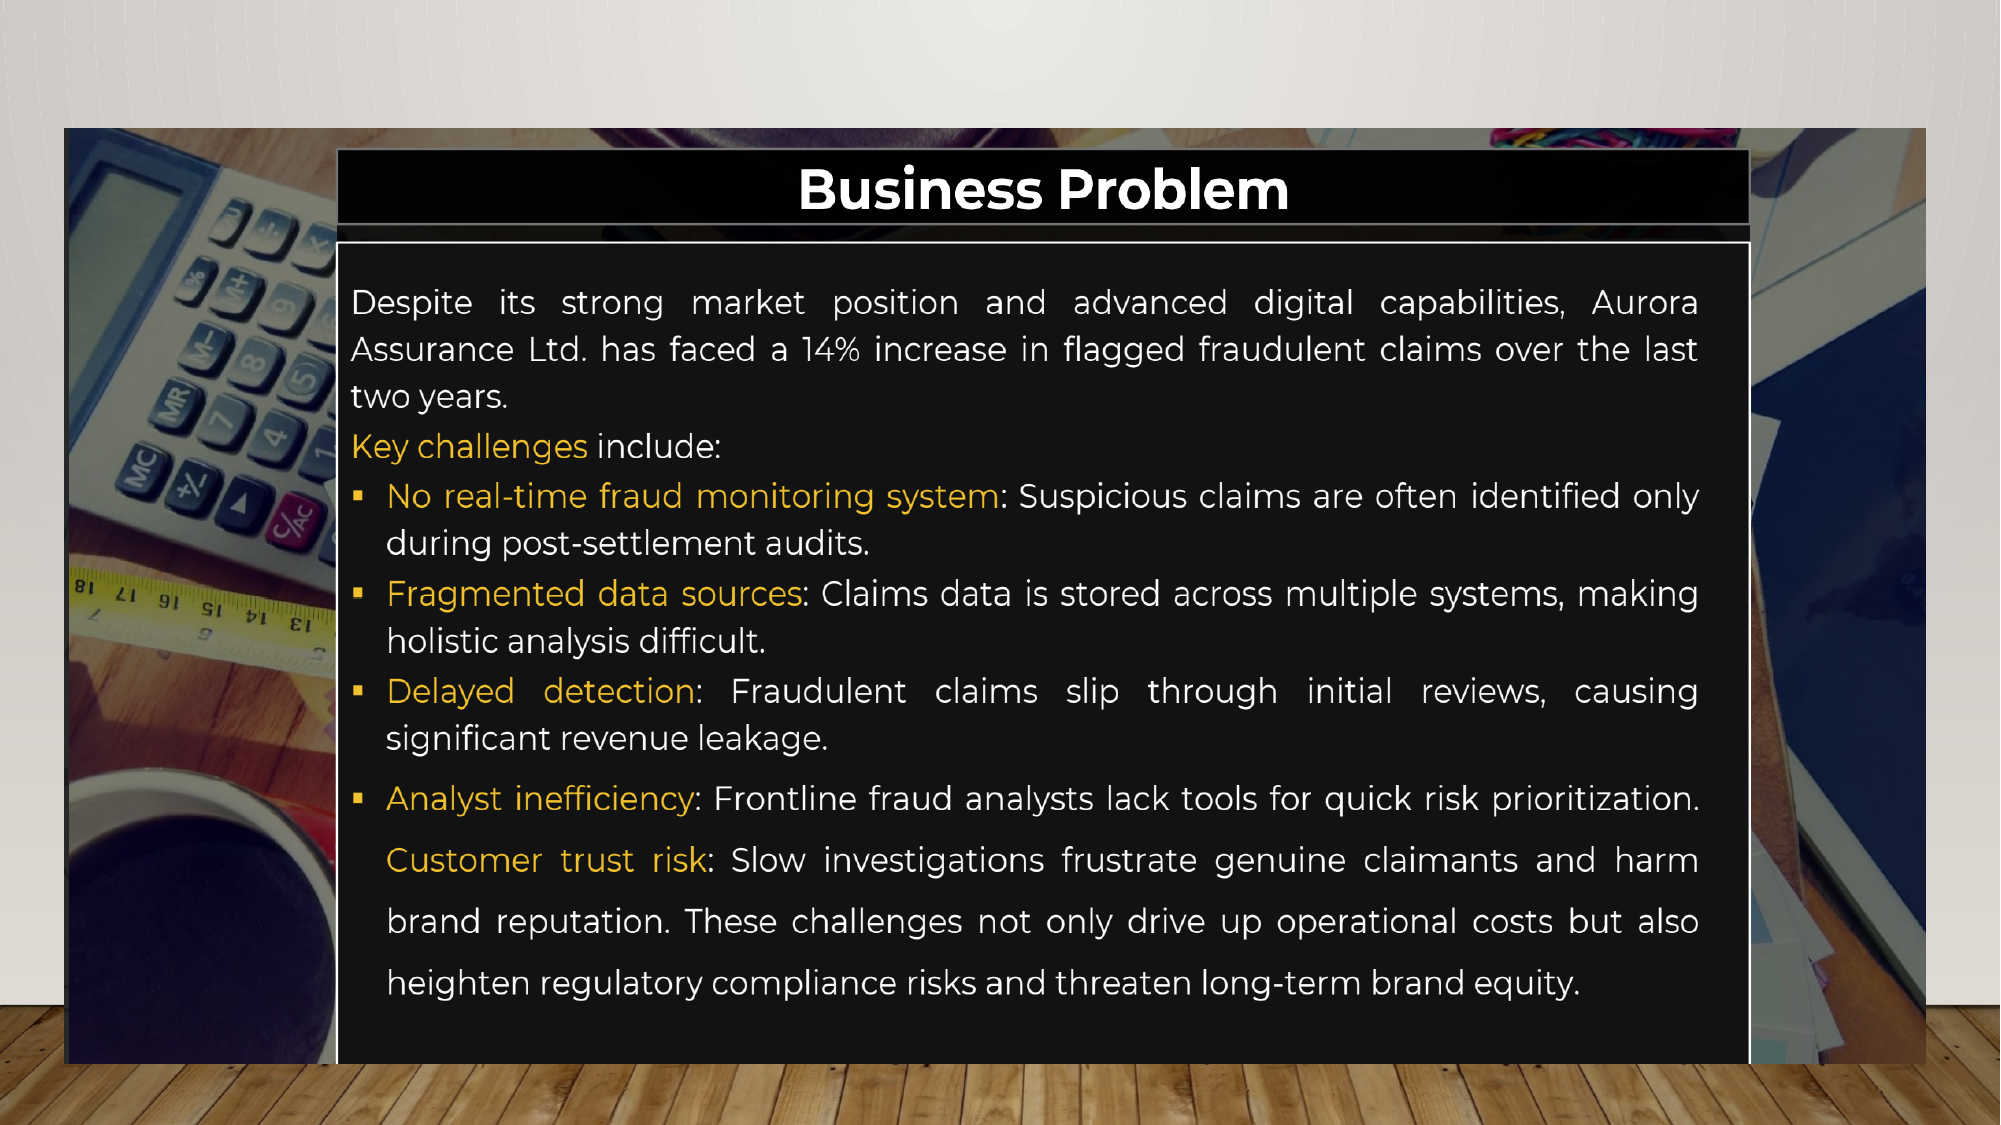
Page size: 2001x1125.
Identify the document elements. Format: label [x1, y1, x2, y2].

picture [0, 127, 2000, 1125]
